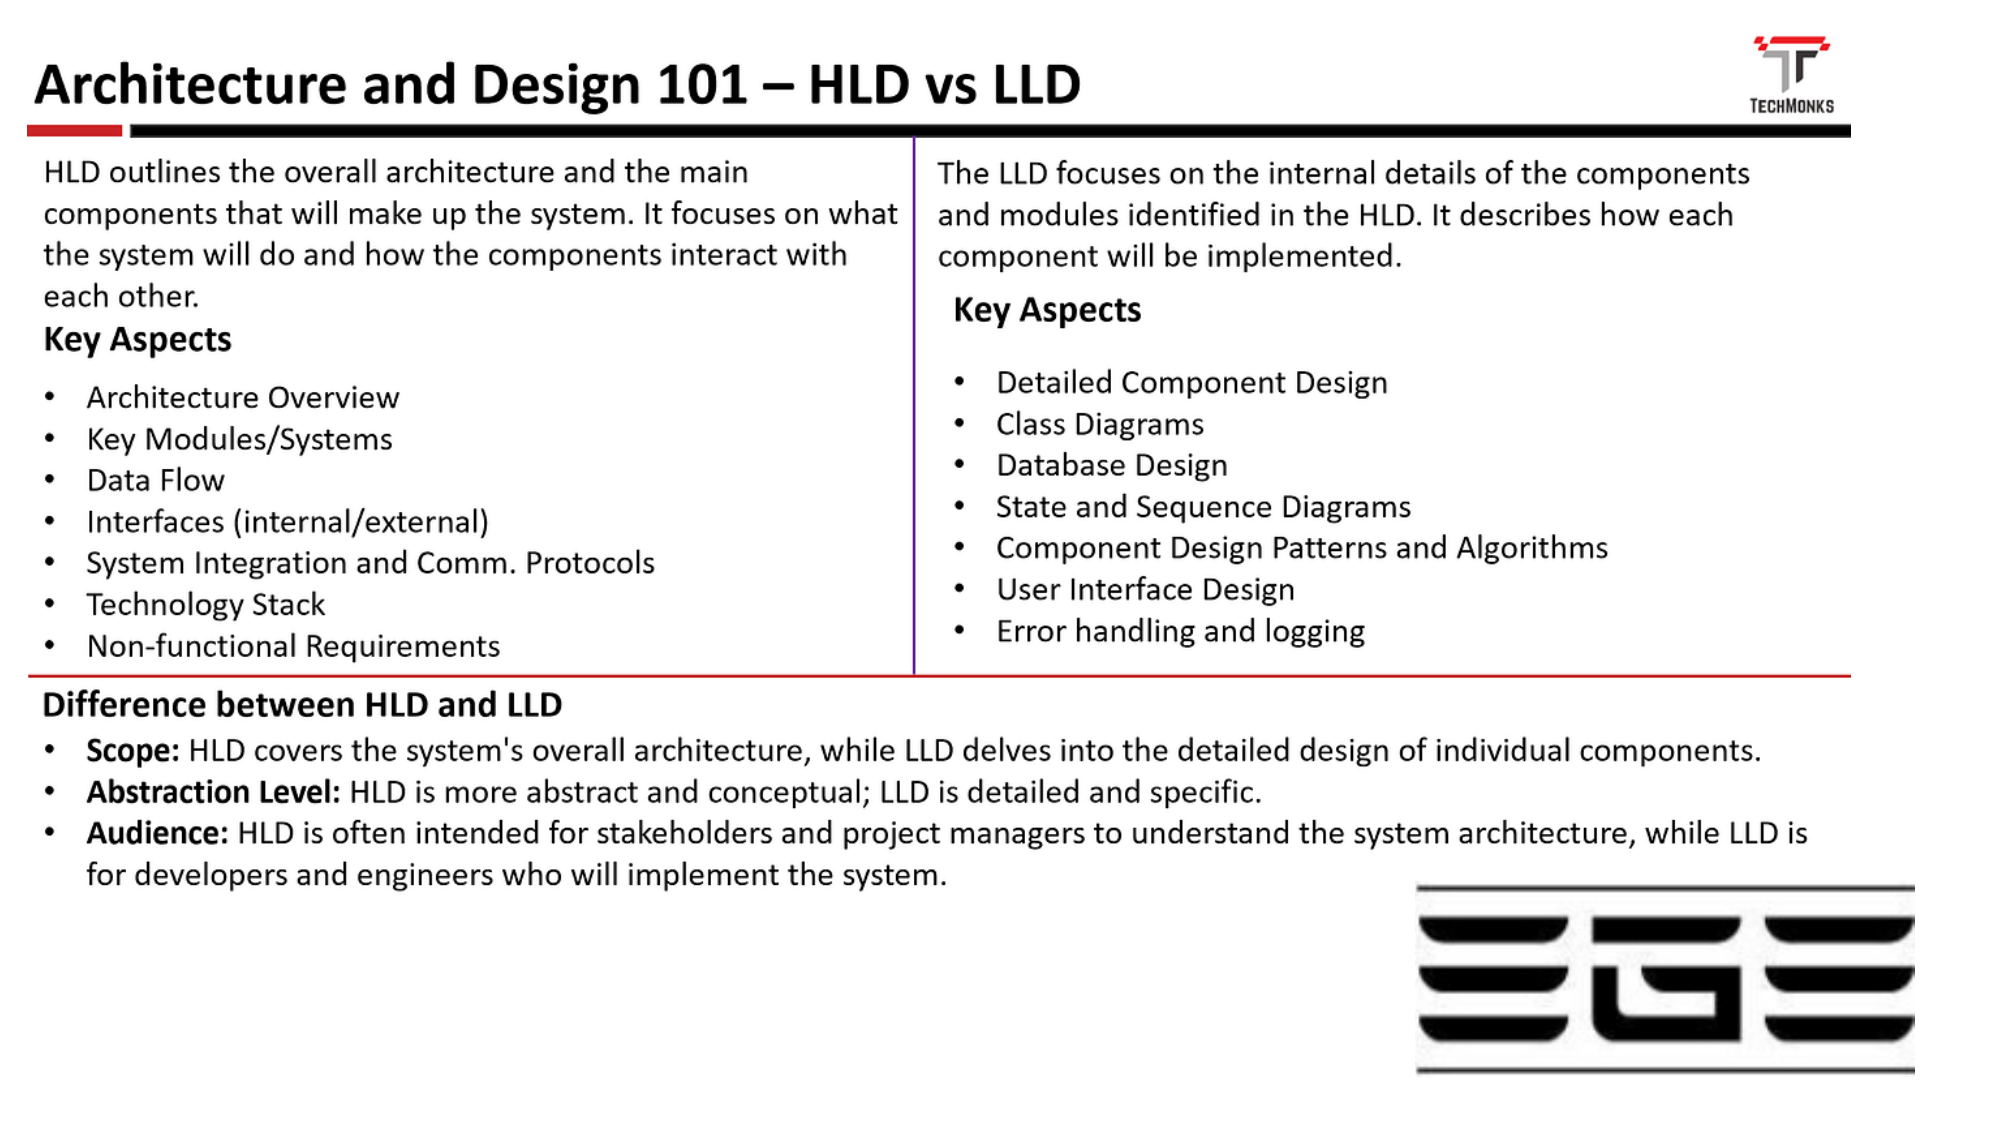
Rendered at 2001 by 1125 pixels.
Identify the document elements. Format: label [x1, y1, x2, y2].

picture [26, 31, 1916, 1078]
